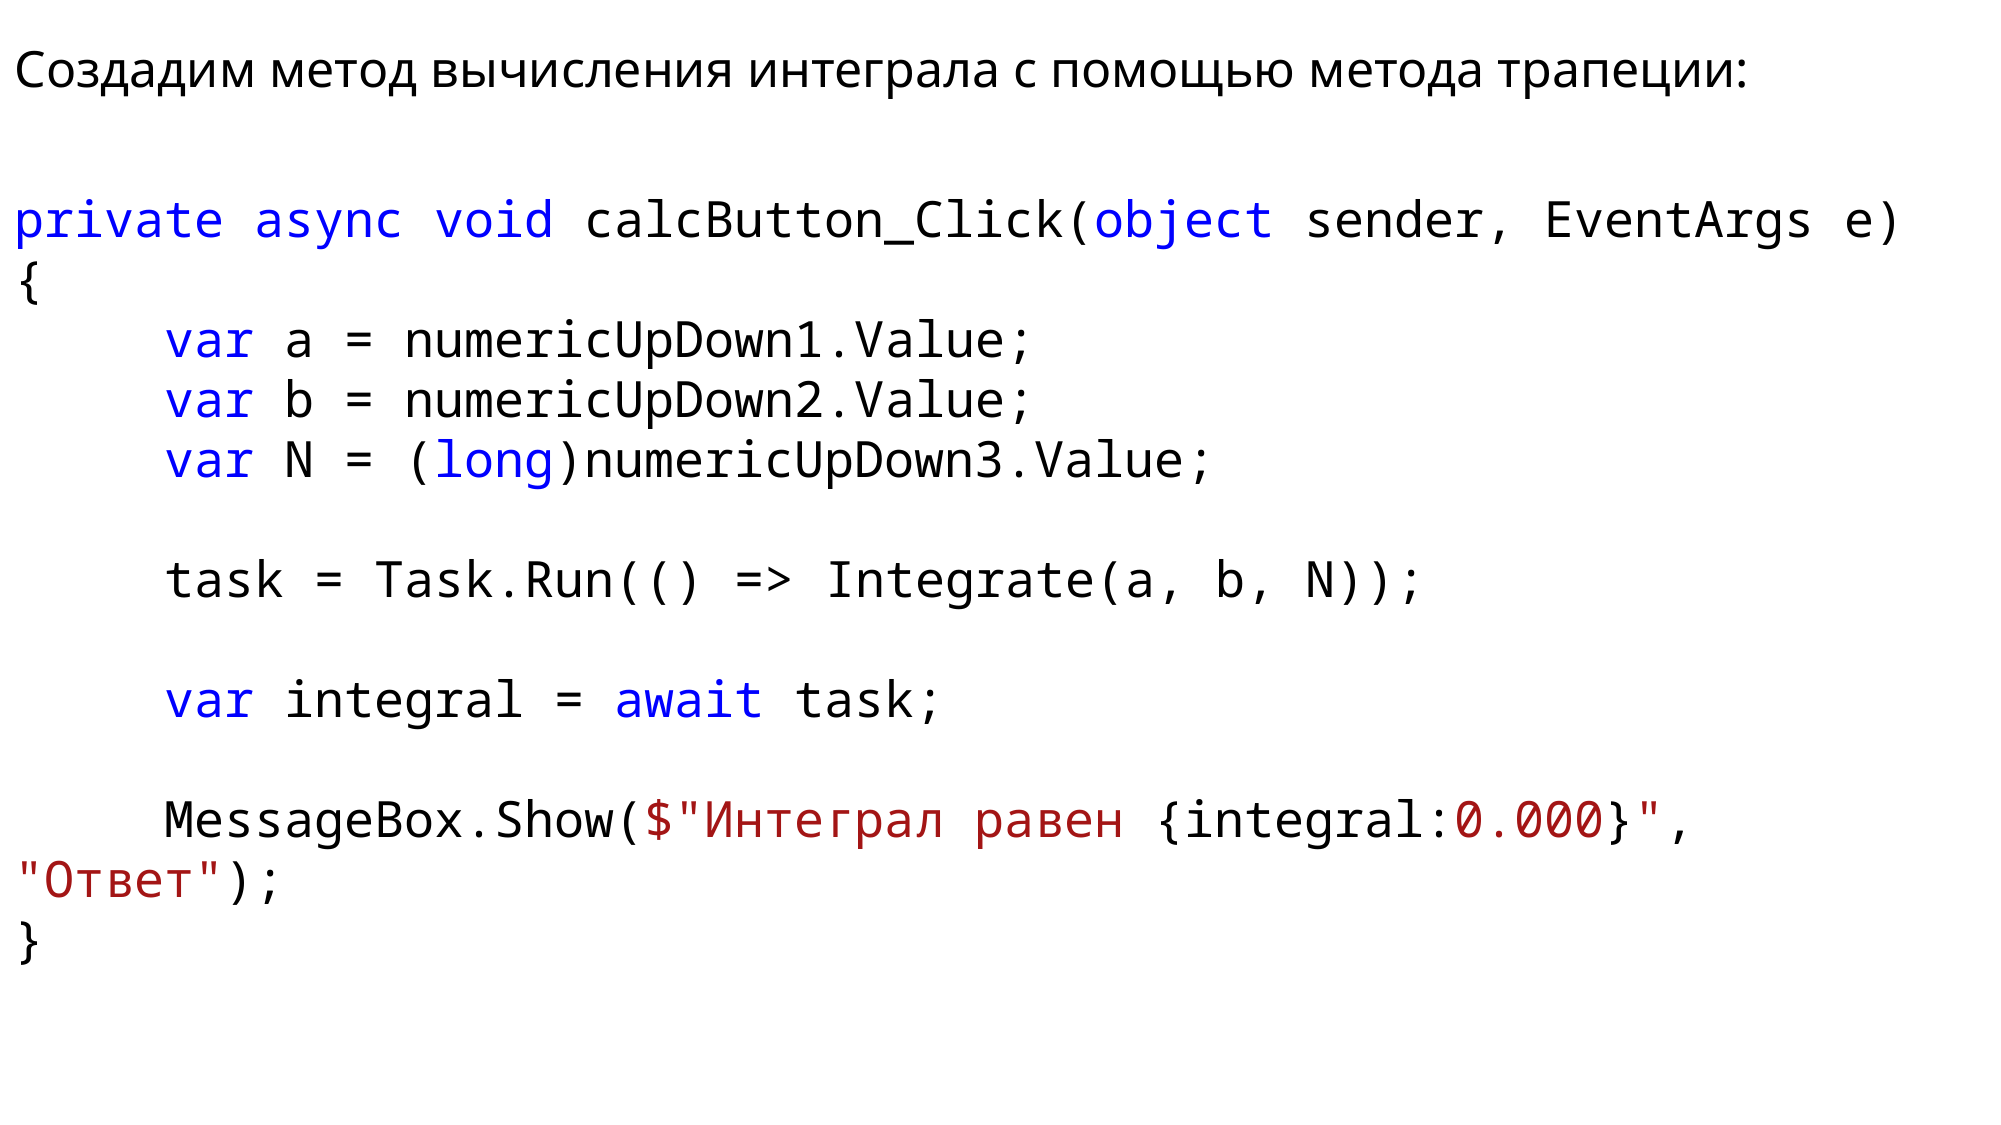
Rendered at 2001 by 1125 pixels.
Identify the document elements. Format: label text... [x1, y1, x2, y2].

text_box Создадим метод вычисления интеграла с помощью метода трапеции: private async void calcButton_Click(object sender, EventArgs e) { var a = numericUpDown1.Value; var b = numericUpDown2.Value; var N = (long)numericUpDown3.Value; task = Task.Run(() => Integrate(a, b, N)); var integral = await task; MessageBox.Show($"Интеграл равен {integral:0.000}", "Ответ"); } [0, 0, 2000, 975]
